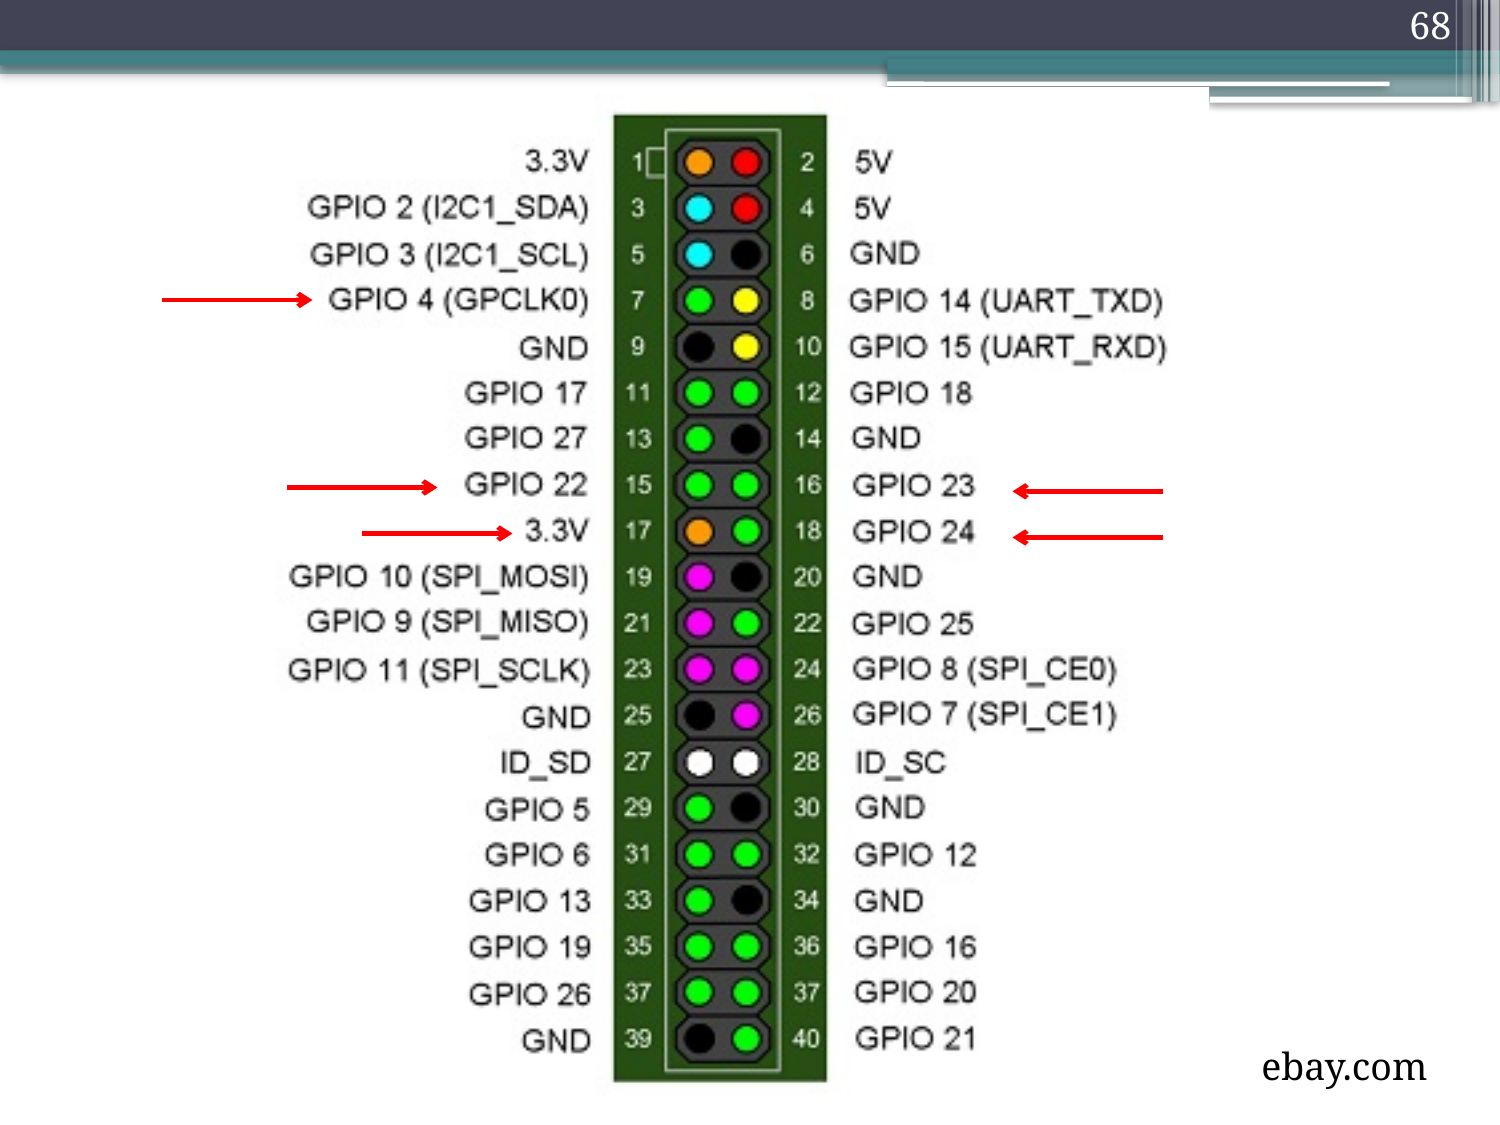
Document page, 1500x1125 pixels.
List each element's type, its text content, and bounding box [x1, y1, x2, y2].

slide_number 68 [1341, 0, 1466, 61]
text_box ebay.com [1246, 1035, 1443, 1096]
picture [262, 87, 1210, 1097]
